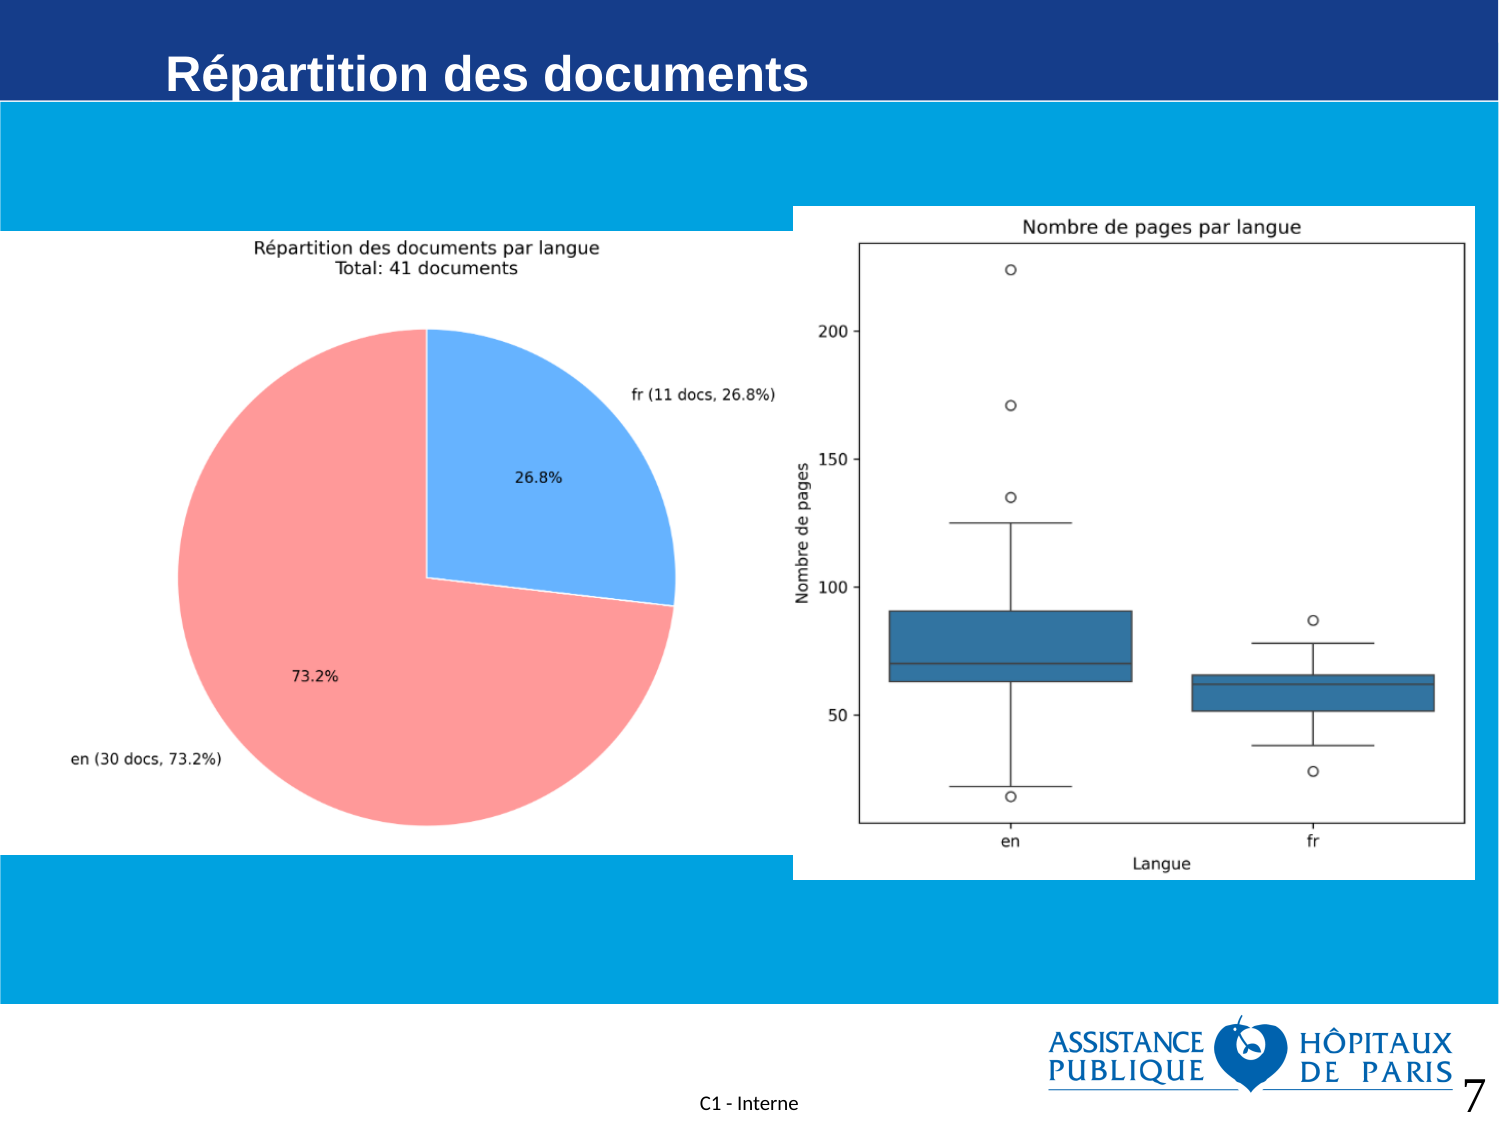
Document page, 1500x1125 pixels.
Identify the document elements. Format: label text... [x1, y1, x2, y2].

text_box <numéro> [1446, 1054, 1500, 1124]
title Répartition des documents [165, 42, 1452, 101]
picture [0, 207, 1474, 879]
text_box [100, 856, 1387, 939]
picture [1039, 1012, 1469, 1106]
